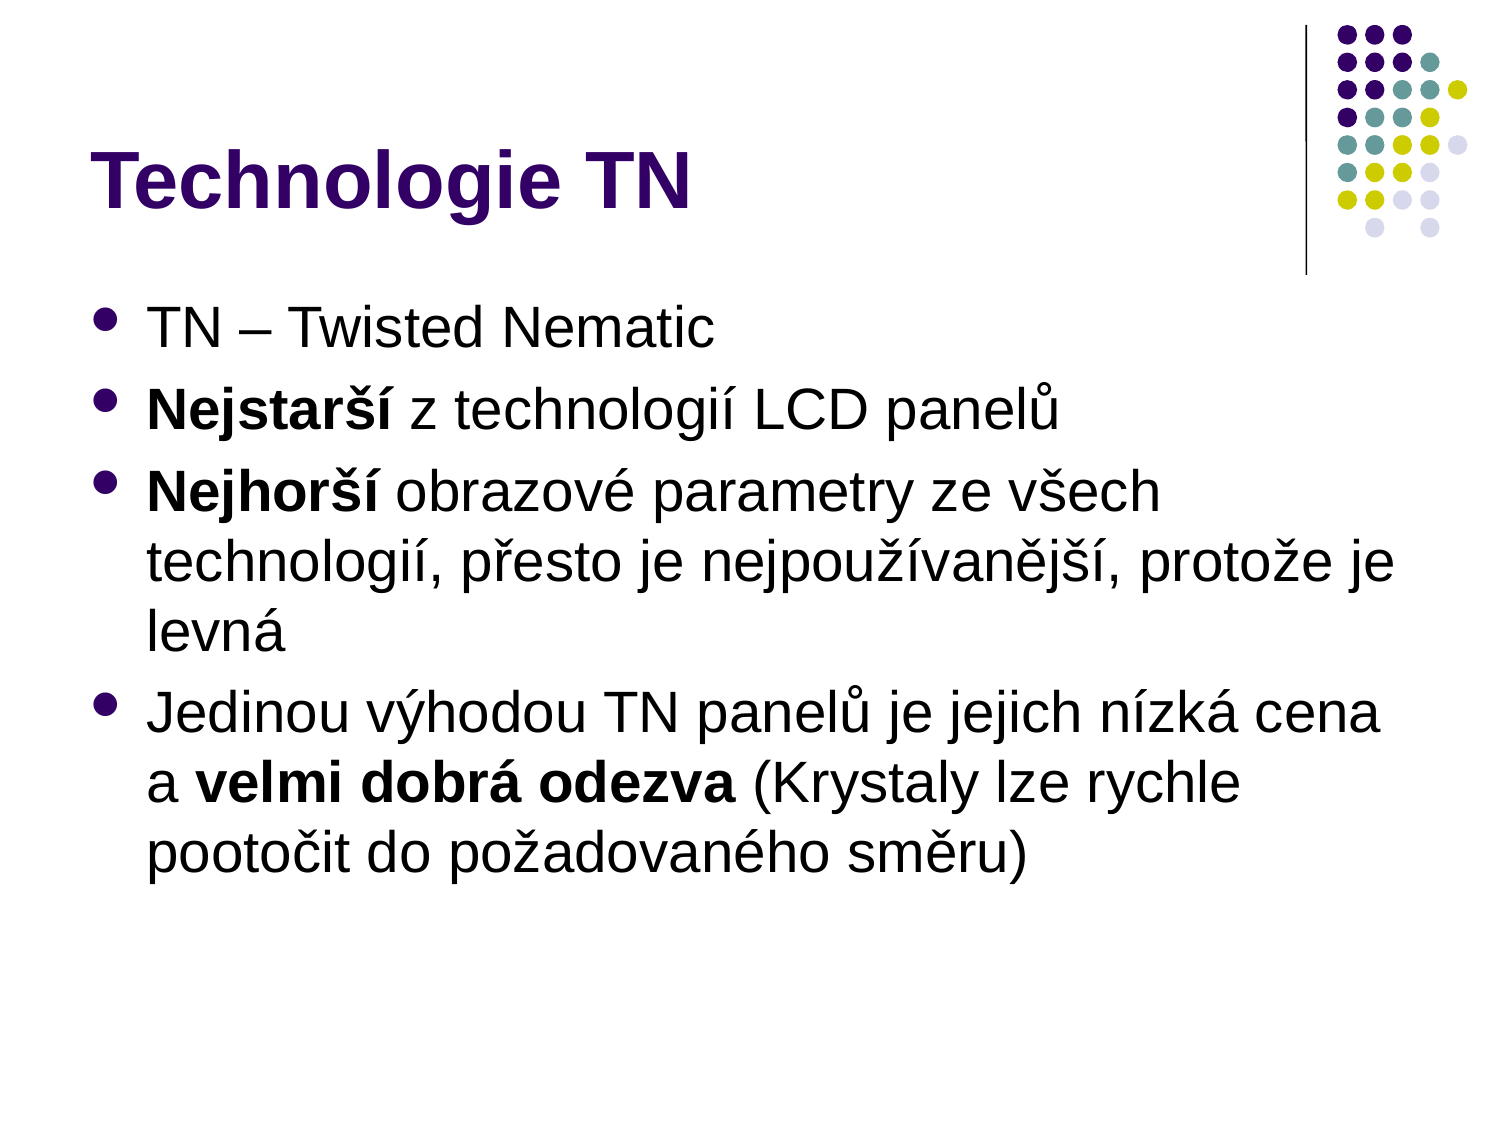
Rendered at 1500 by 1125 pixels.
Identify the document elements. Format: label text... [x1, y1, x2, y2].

list TN – Twisted Nematic Nejstarší z technologií LCD panelů Nejhorší obrazové parametry ze všech technologií, přesto je nejpoužívanější, protože je levná Jedinou výhodou TN panelů je jejich nízká cena a velmi dobrá odezva (Krystaly lze rychle pootočit do požadovaného směru) [75, 282, 1425, 1006]
title Technologie TN [75, 20, 1313, 233]
